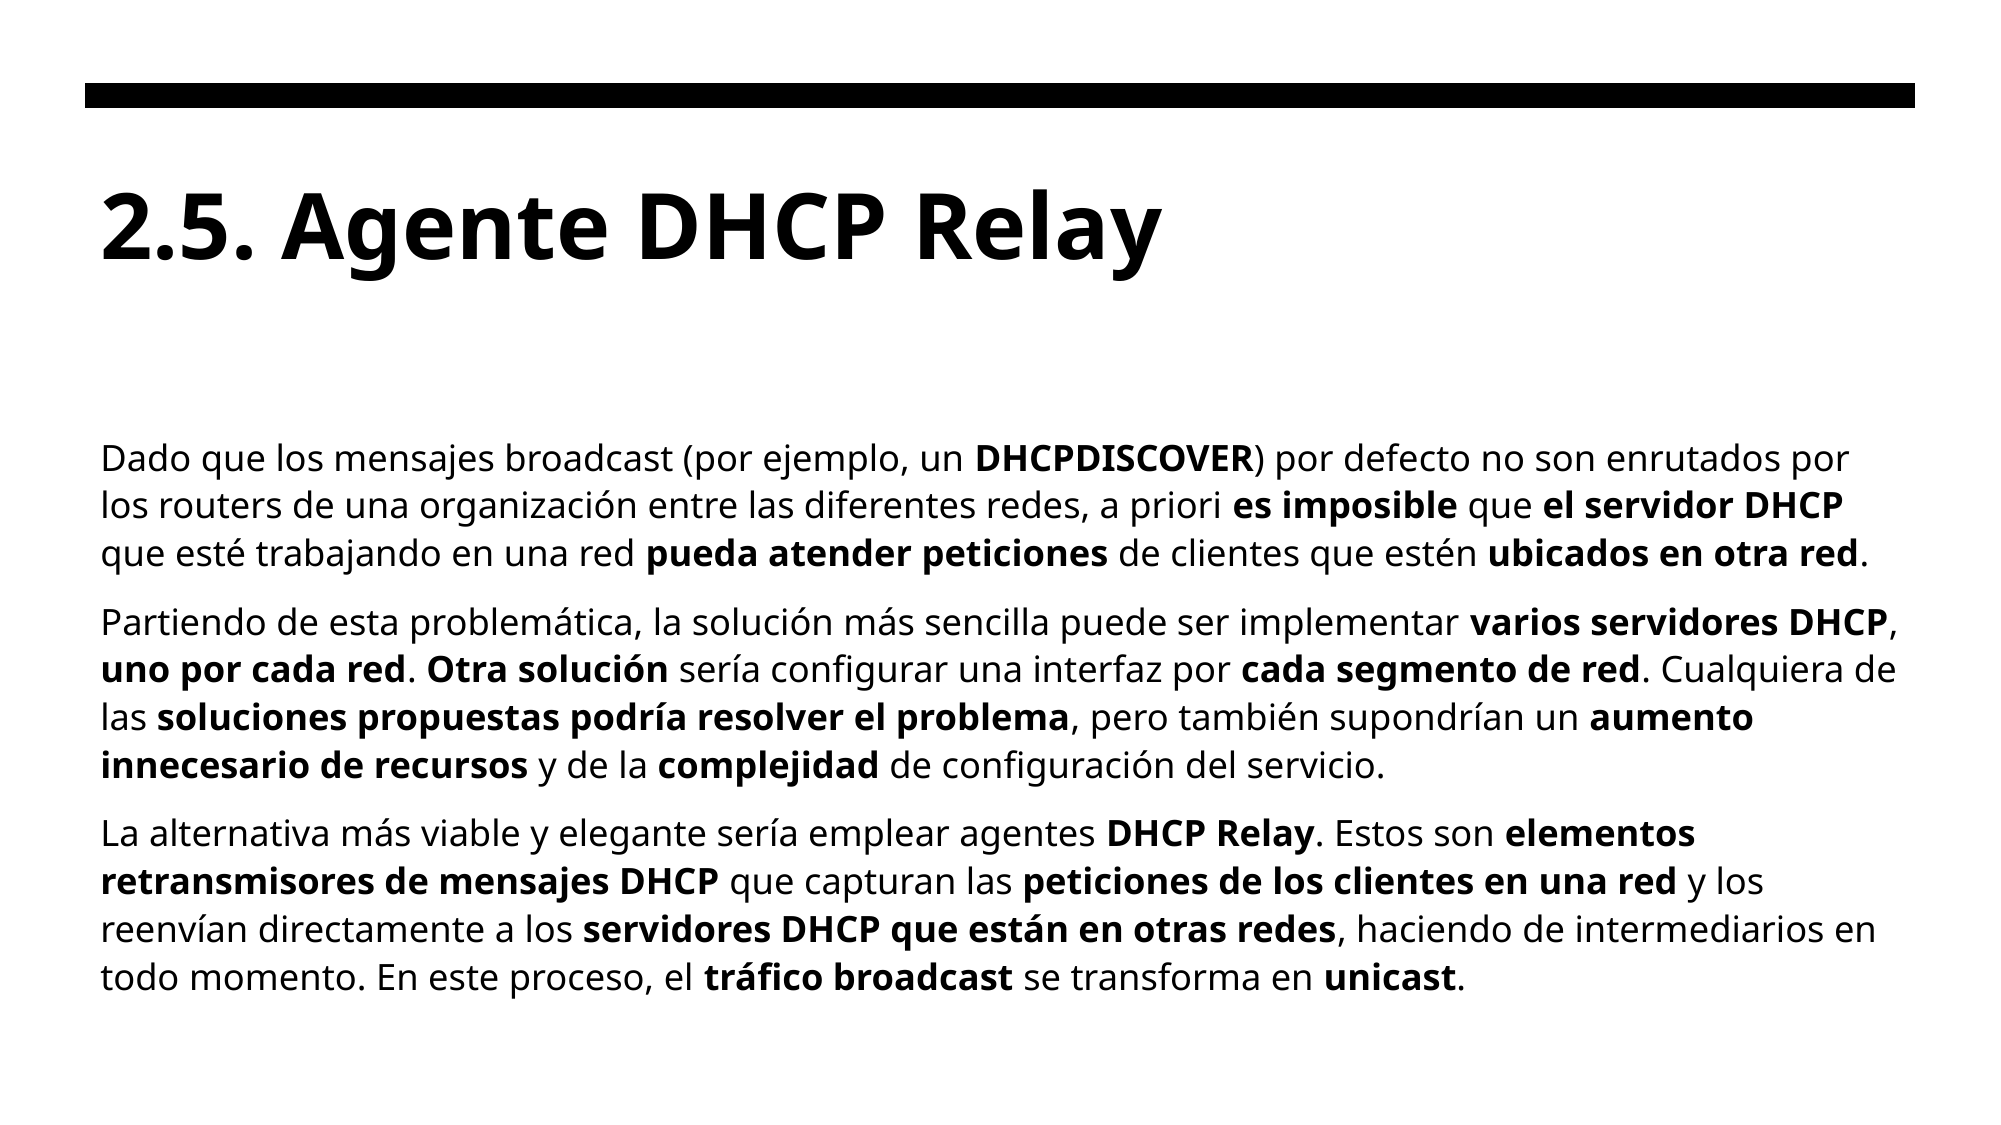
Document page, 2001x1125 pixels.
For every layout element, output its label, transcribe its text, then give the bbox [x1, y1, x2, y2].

title 2.5. Agente DHCP Relay [85, 160, 1916, 401]
list Dado que los mensajes broadcast (por ejemplo, un DHCPDISCOVER) por defecto no son enrutados por los routers de una organización entre las diferentes redes, a priori es imposible que el servidor DHCP que esté trabajando en una red pueda atender peticiones de clientes que estén ubicados en otra red. Partiendo de esta problemática, la solución más sencilla puede ser implementar varios servidores DHCP, uno por cada red. Otra solución sería configurar una interfaz por cada segmento de red. Cualquiera de las soluciones propuestas podría resolver el problema, pero también supondrían un aumento innecesario de recursos y de la complejidad de configuración del servicio. La alternativa más viable y elegante sería emplear agentes DHCP Relay. Estos son elementos retransmisores de mensajes DHCP que capturan las peticiones de los clientes en una red y los reenvían directamente a los servidores DHCP que están en otras redes, haciendo de intermediarios en todo momento. En este proceso, el tráfico broadcast se transforma en unicast. [85, 423, 1916, 1041]
